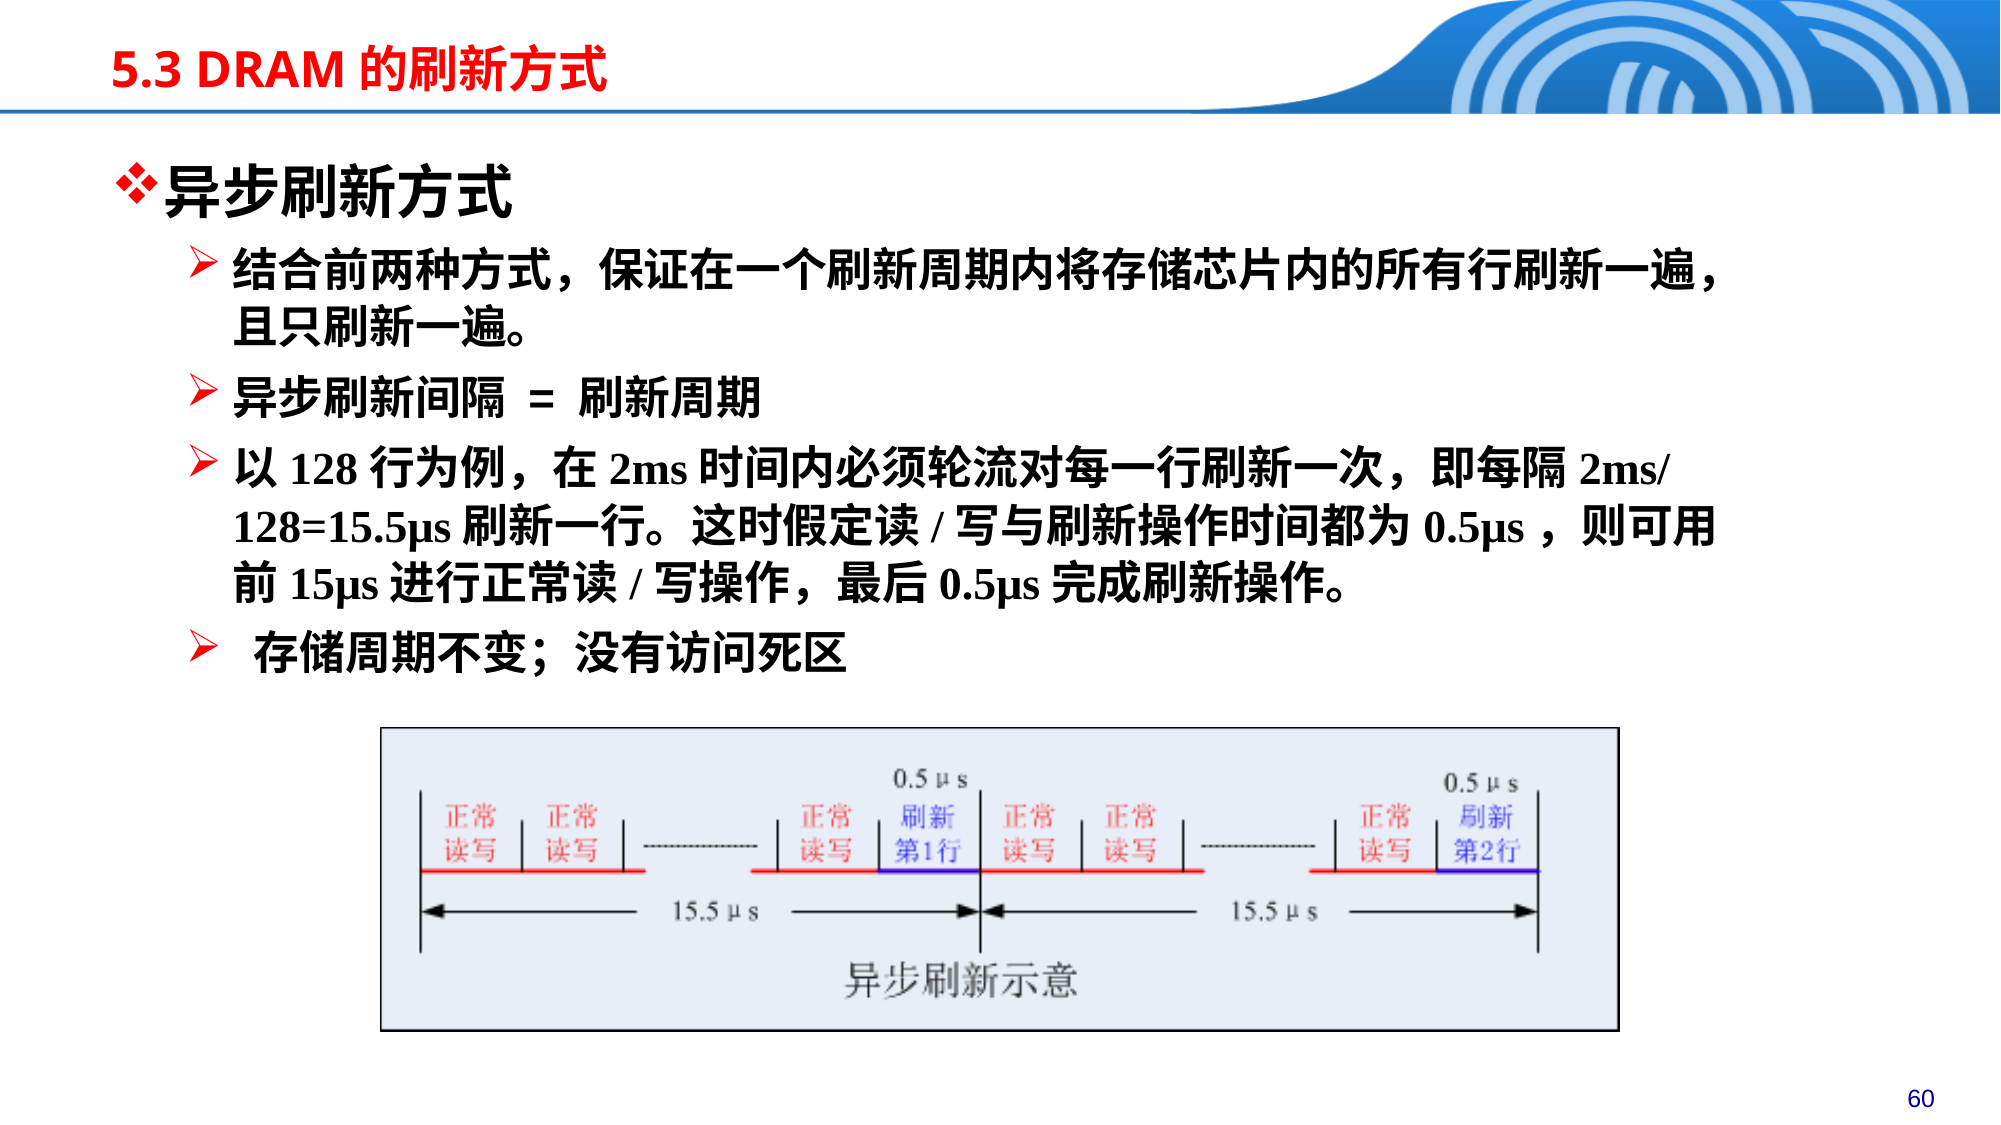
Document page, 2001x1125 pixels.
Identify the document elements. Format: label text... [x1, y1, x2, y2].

picture [380, 727, 1620, 1032]
text_box 异步刷新方式 结合前两种方式，保证在一个刷新周期内将存储芯片内的所有行刷新一遍，且只刷新一遍。 异步刷新间隔 = 刷新周期 以128行为例，在2ms时间内必须轮流对每一行刷新一次，即每隔2ms/128=15.5μs刷新一行。这时假定读/写与刷新操作时间都为0.5μs，则可用前15μs进行正常读/写操作，最后0.5μs完成刷新操作。 存储周期不变；没有访问死区 [100, 147, 1768, 684]
picture [0, 0, 2000, 114]
title 5.3 DRAM的刷新方式 [99, 40, 964, 103]
